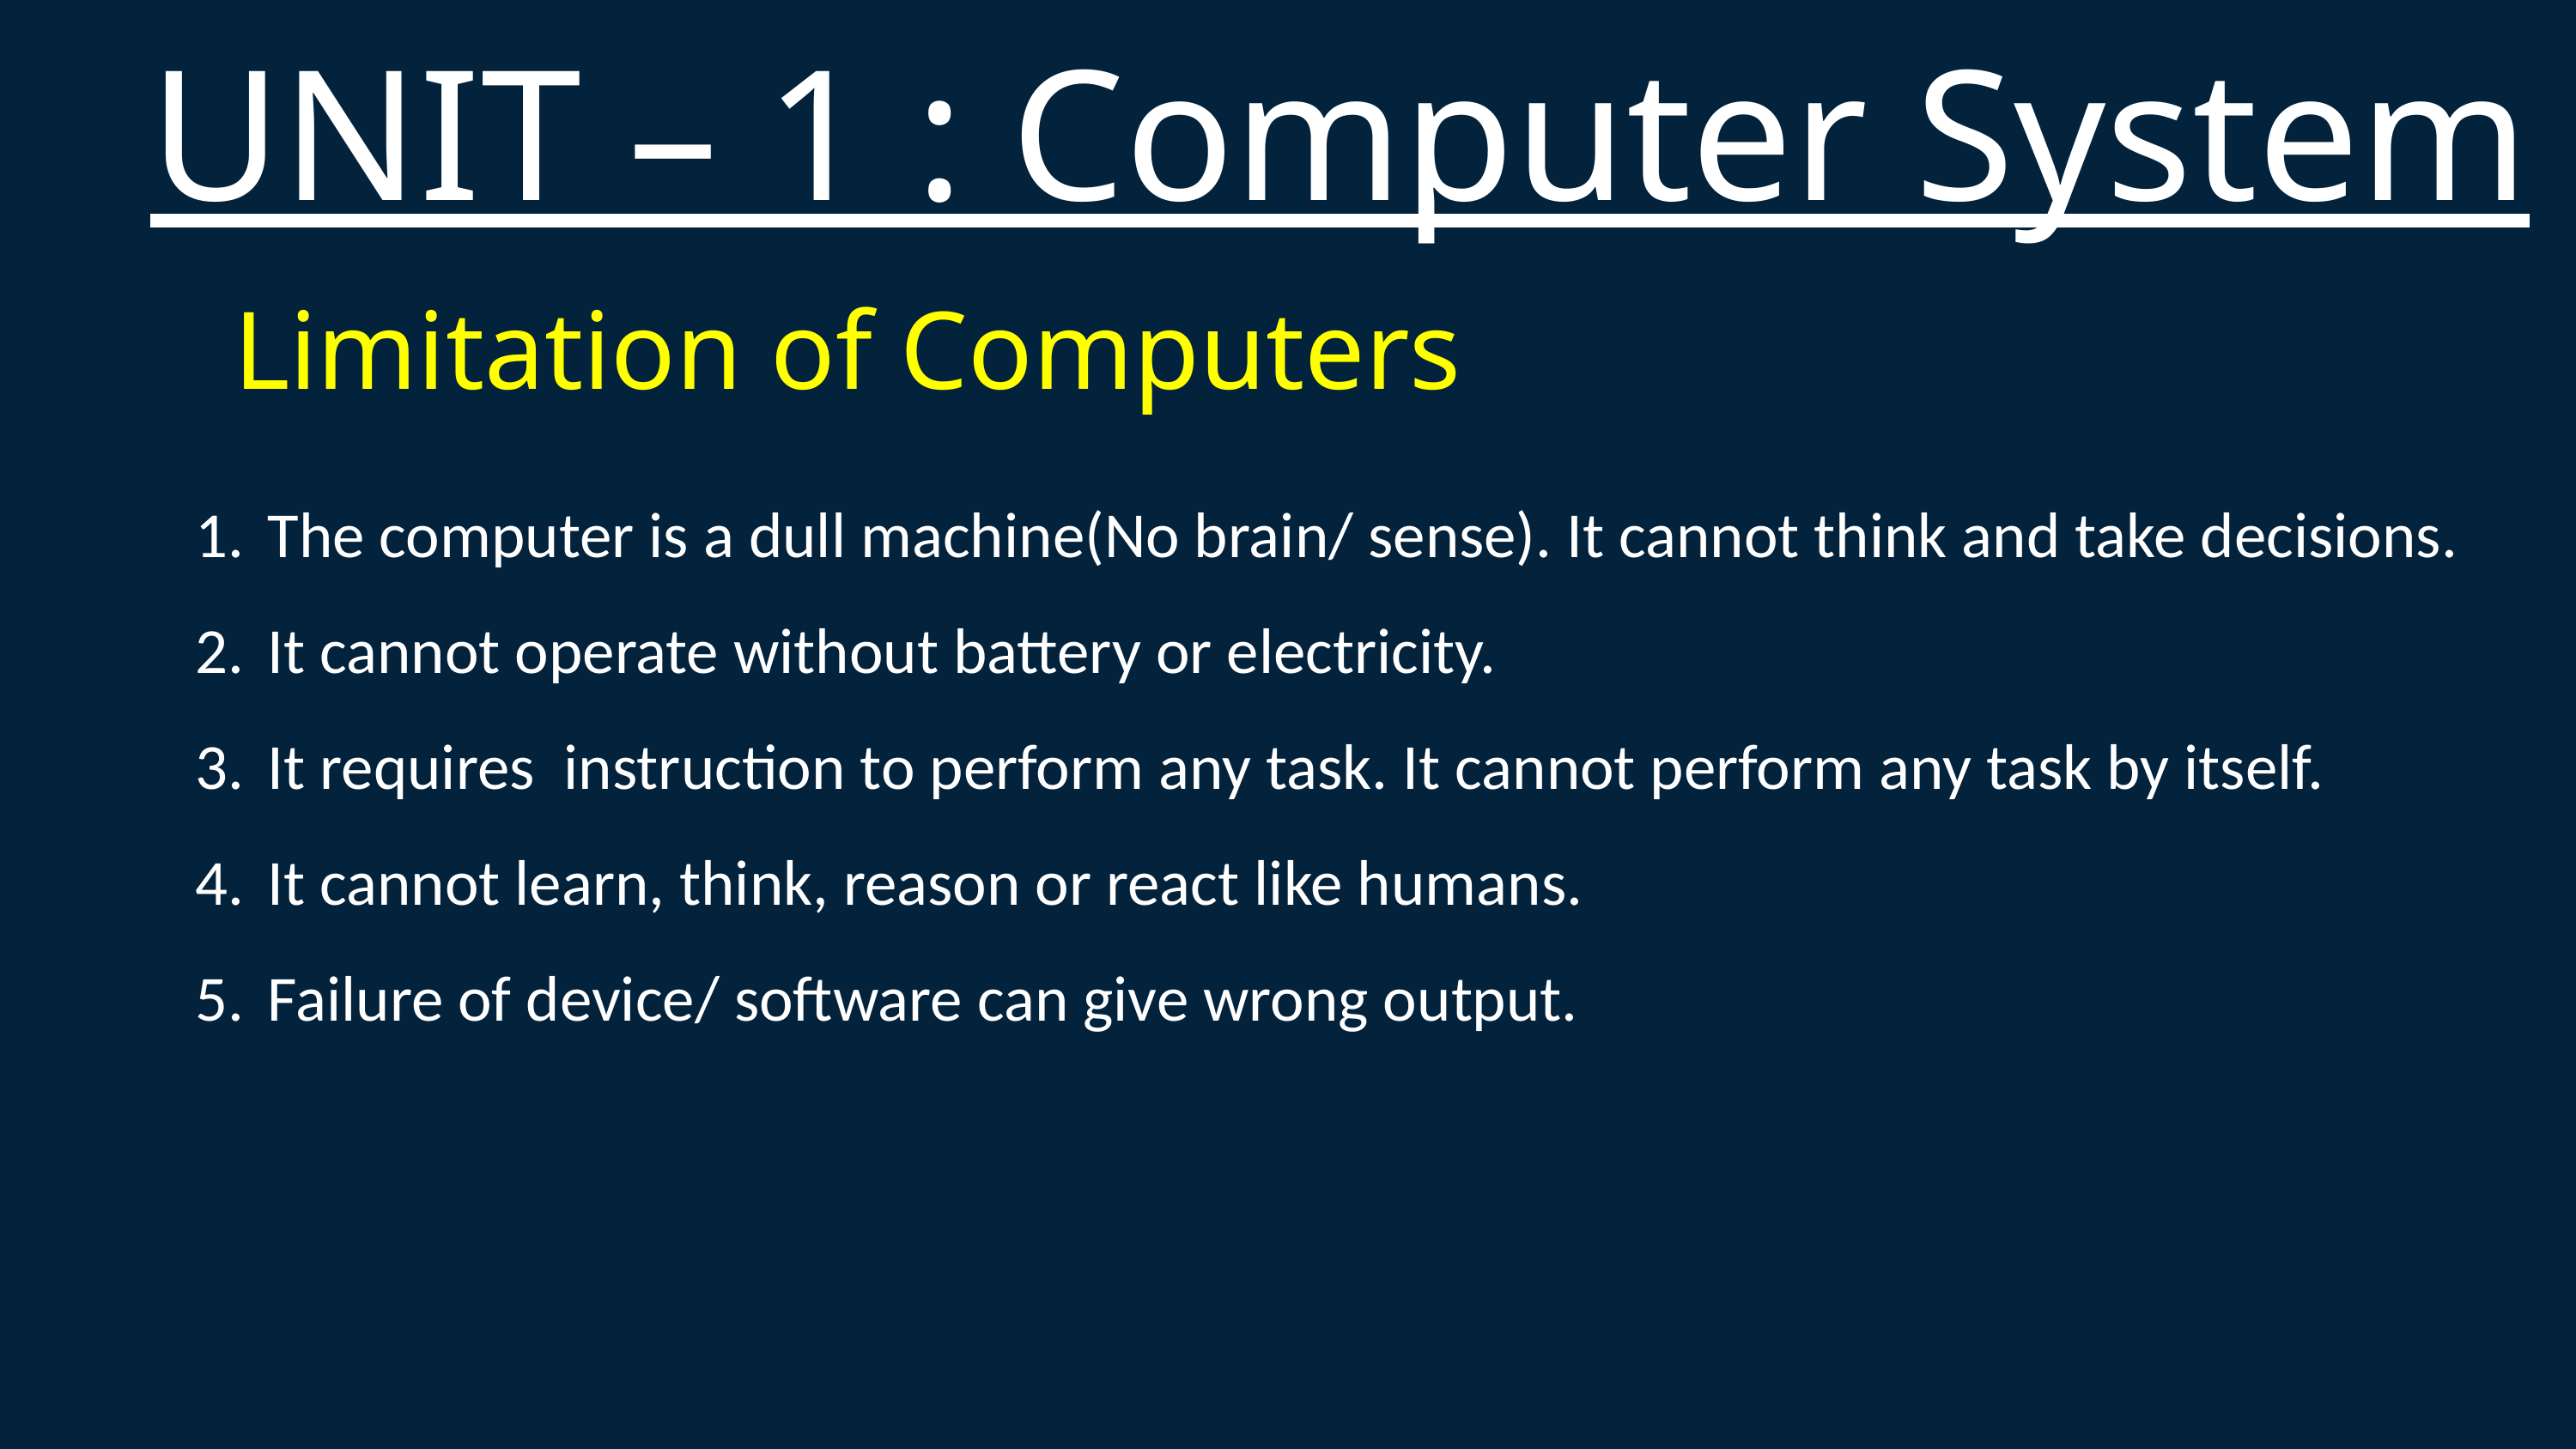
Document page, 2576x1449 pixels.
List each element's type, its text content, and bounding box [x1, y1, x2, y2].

text_box UNIT – 1 : Computer System [149, 20, 2576, 237]
text_box The computer is a dull machine(No brain/ sense). It cannot think and take decisions. It cannot operate without battery or electricity. It requires instruction to perform any task. It cannot perform any task by itself. It cannot learn, think, reason or react like humans. Failure of device/ software can give wrong output. [182, 448, 2532, 1041]
text_box Limitation of Computers [106, 316, 1589, 417]
